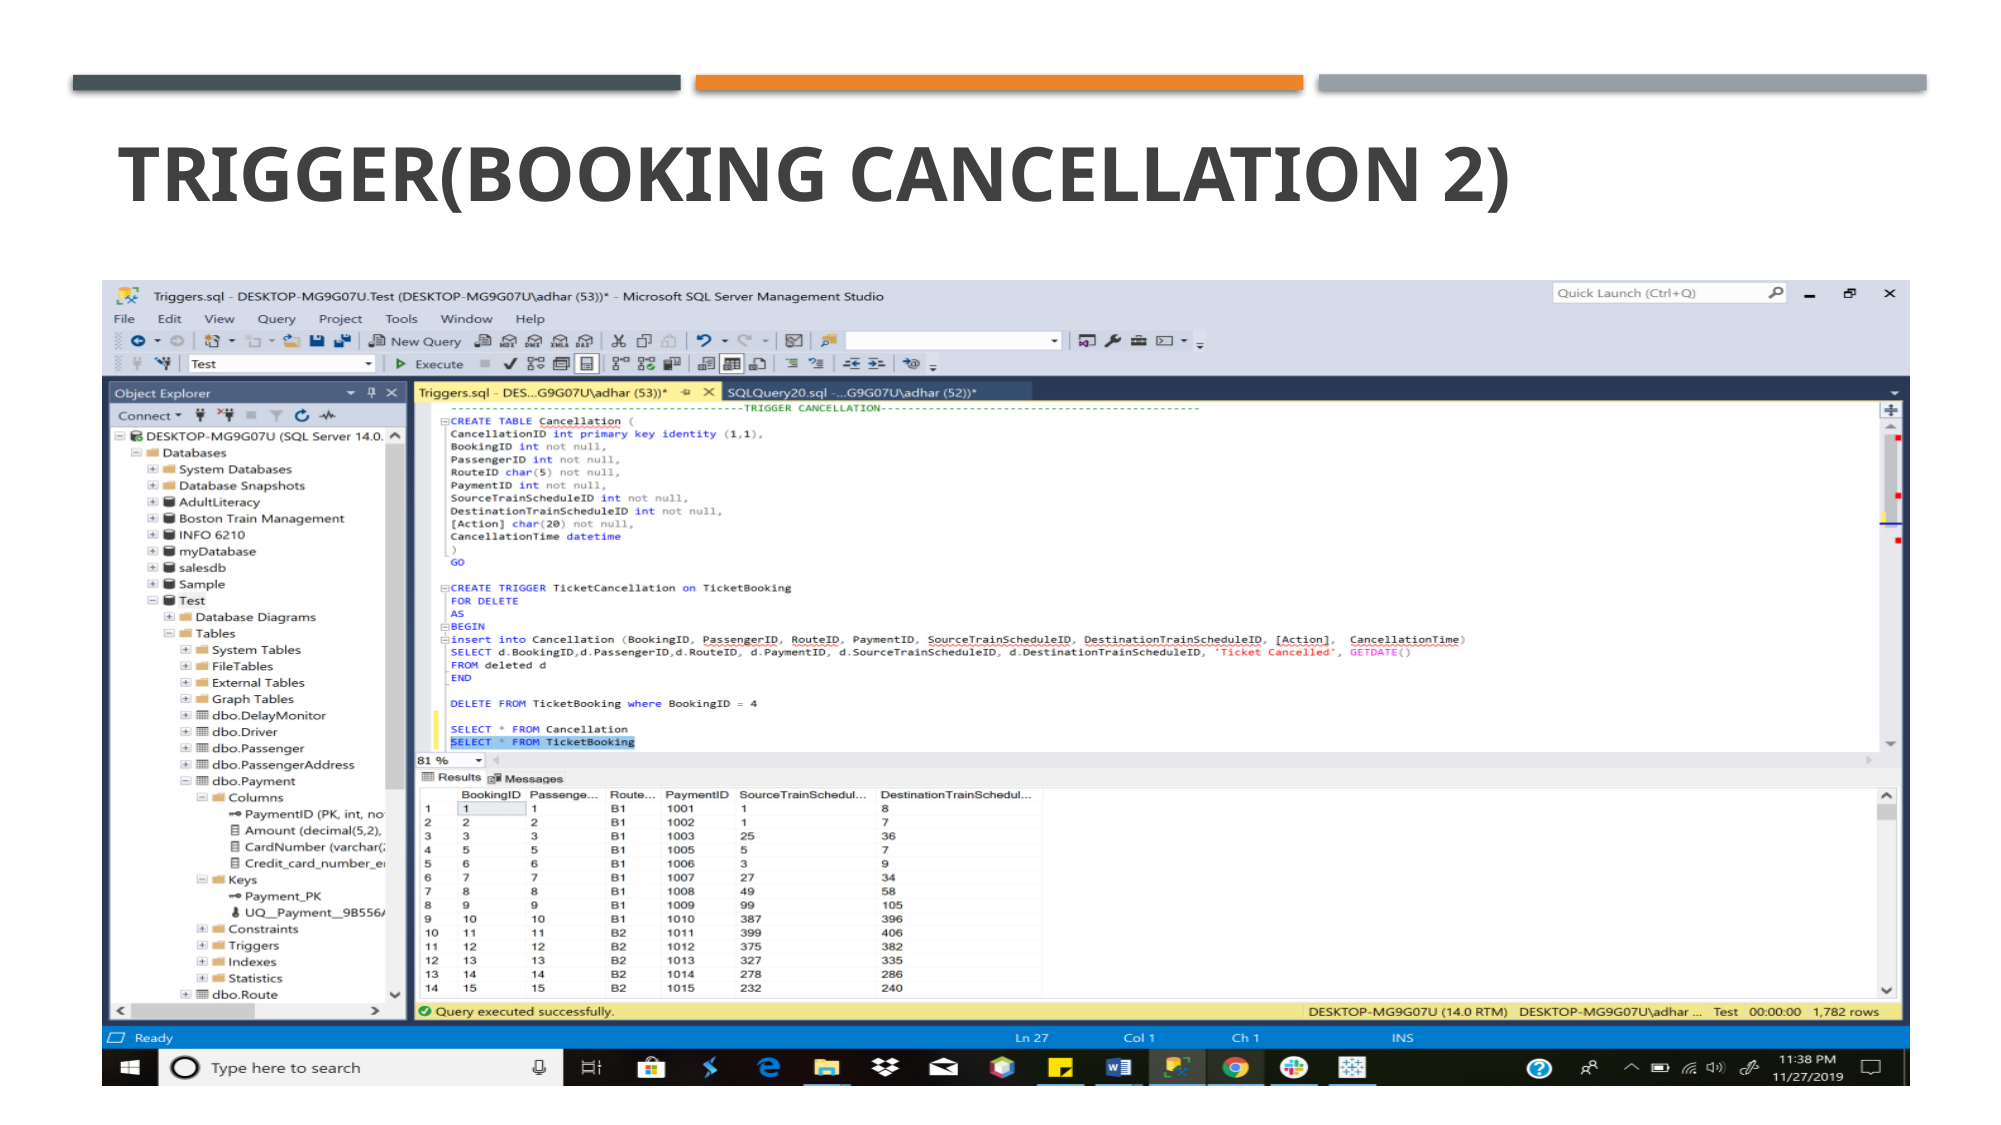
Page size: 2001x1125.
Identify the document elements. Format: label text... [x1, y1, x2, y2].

title TRIGGER(BOOKING CANCELLATION 2) [102, 96, 1910, 226]
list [101, 279, 1911, 1087]
